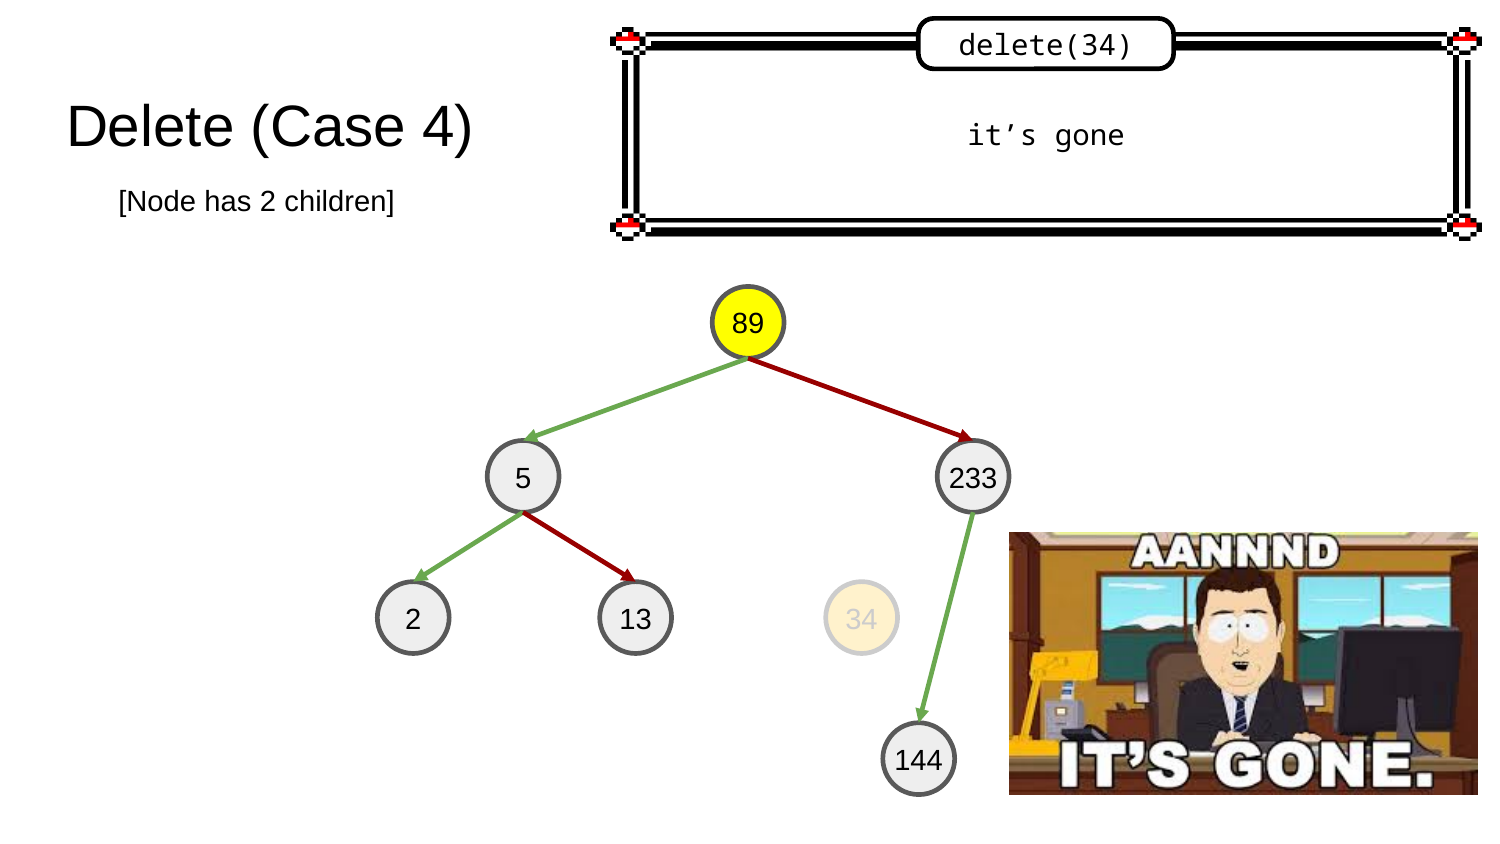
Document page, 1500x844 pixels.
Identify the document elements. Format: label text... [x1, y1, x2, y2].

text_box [747, 358, 974, 441]
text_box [522, 511, 636, 582]
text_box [412, 511, 522, 582]
text_box [Node has 2 children] [80, 166, 433, 262]
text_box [610, 18, 1482, 241]
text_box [918, 511, 974, 723]
text_box 34 [825, 581, 898, 654]
text_box 233 [937, 440, 1010, 513]
text_box 2 [377, 582, 450, 654]
text_box 89 [712, 286, 785, 356]
title Delete (Case 4) [51, 72, 531, 167]
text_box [522, 358, 746, 441]
text_box 144 [882, 723, 955, 795]
text_box 5 [487, 440, 560, 510]
picture [1008, 531, 1479, 795]
text_box 13 [599, 581, 672, 654]
